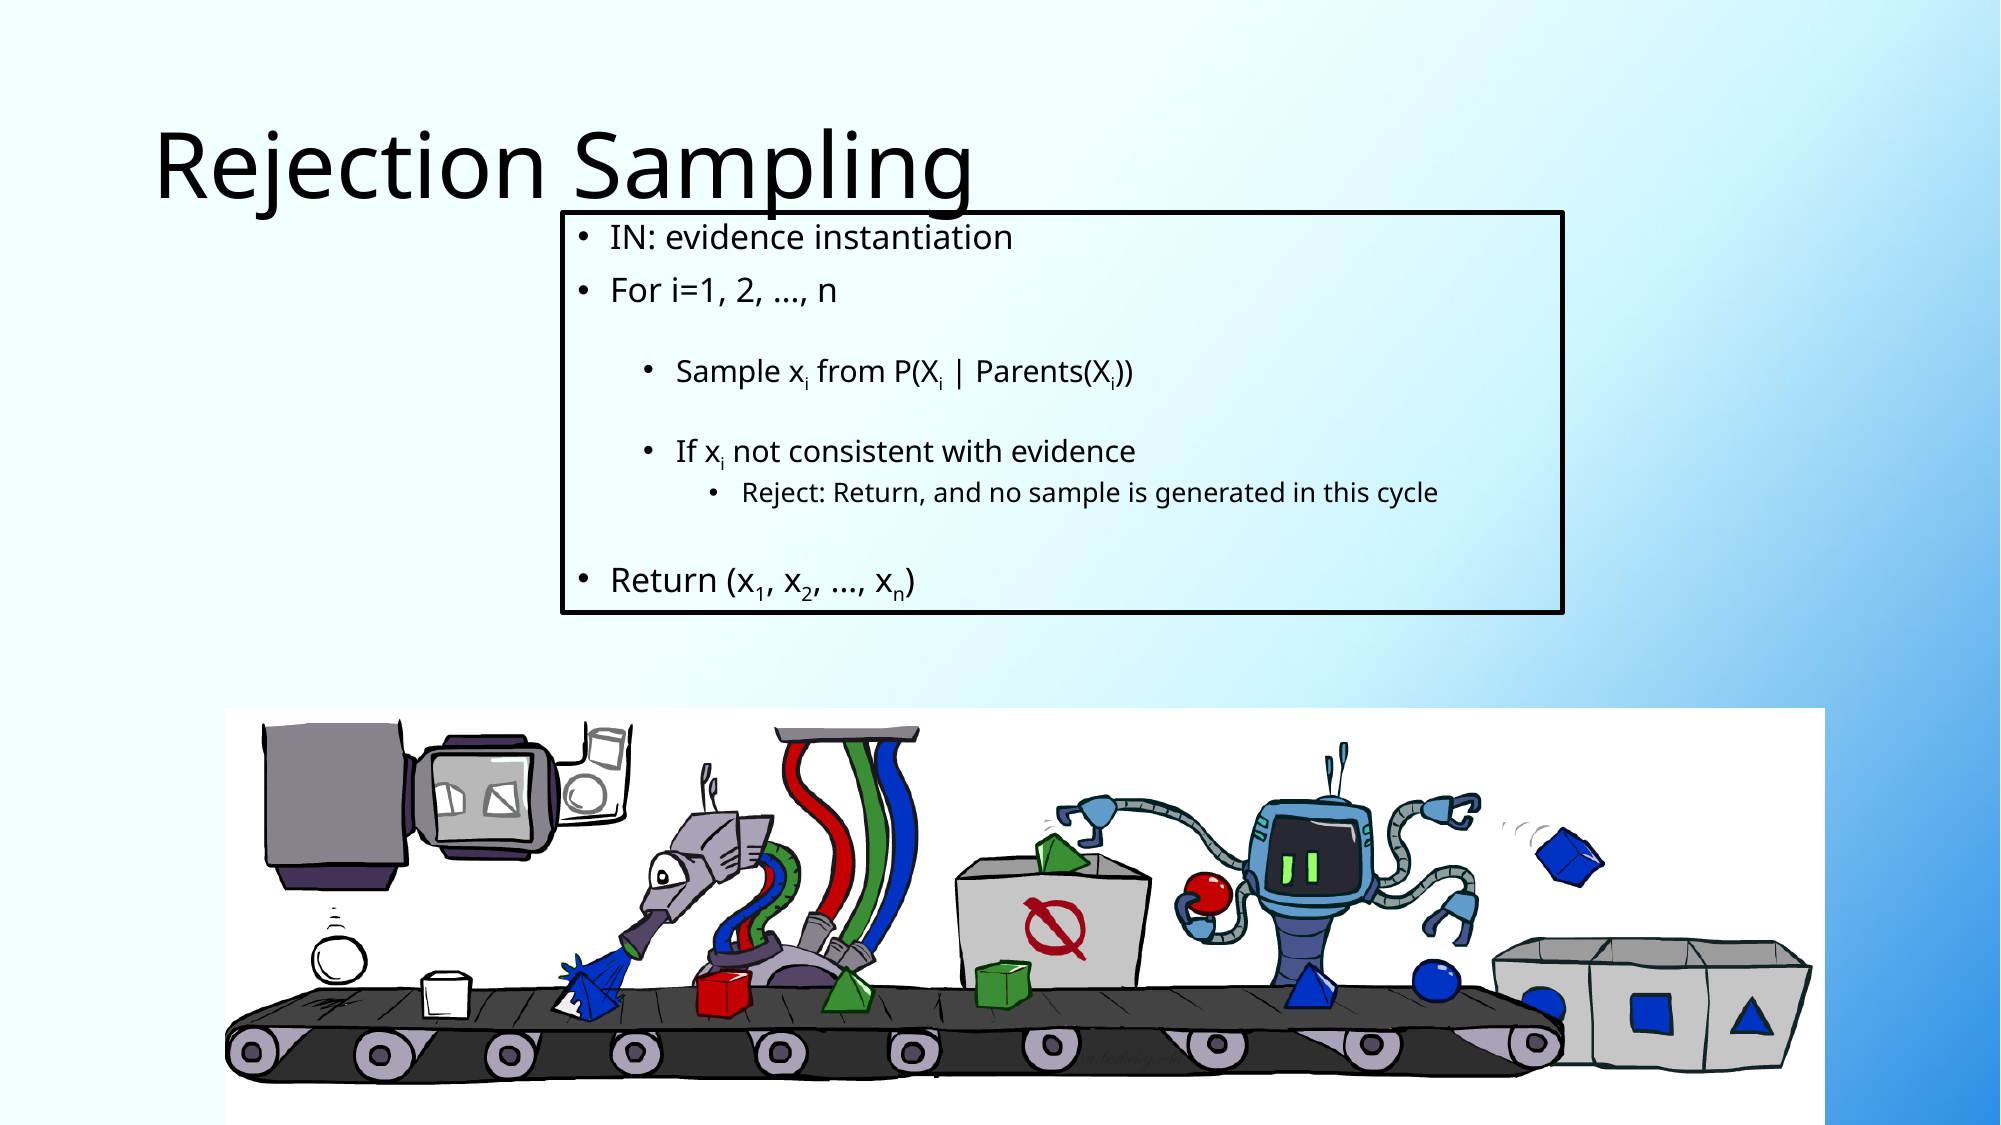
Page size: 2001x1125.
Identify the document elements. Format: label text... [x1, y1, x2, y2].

title Rejection Sampling [137, 59, 1863, 278]
picture [0, 0, 2001, 1125]
list IN: evidence instantiation For i=1, 2, …, n Sample xi from P(Xi | Parents(Xi)) If xi not consistent with evidence Reject: Return, and no sample is generated in this cycle Return (x1, x2, …, xn) [562, 212, 1563, 613]
